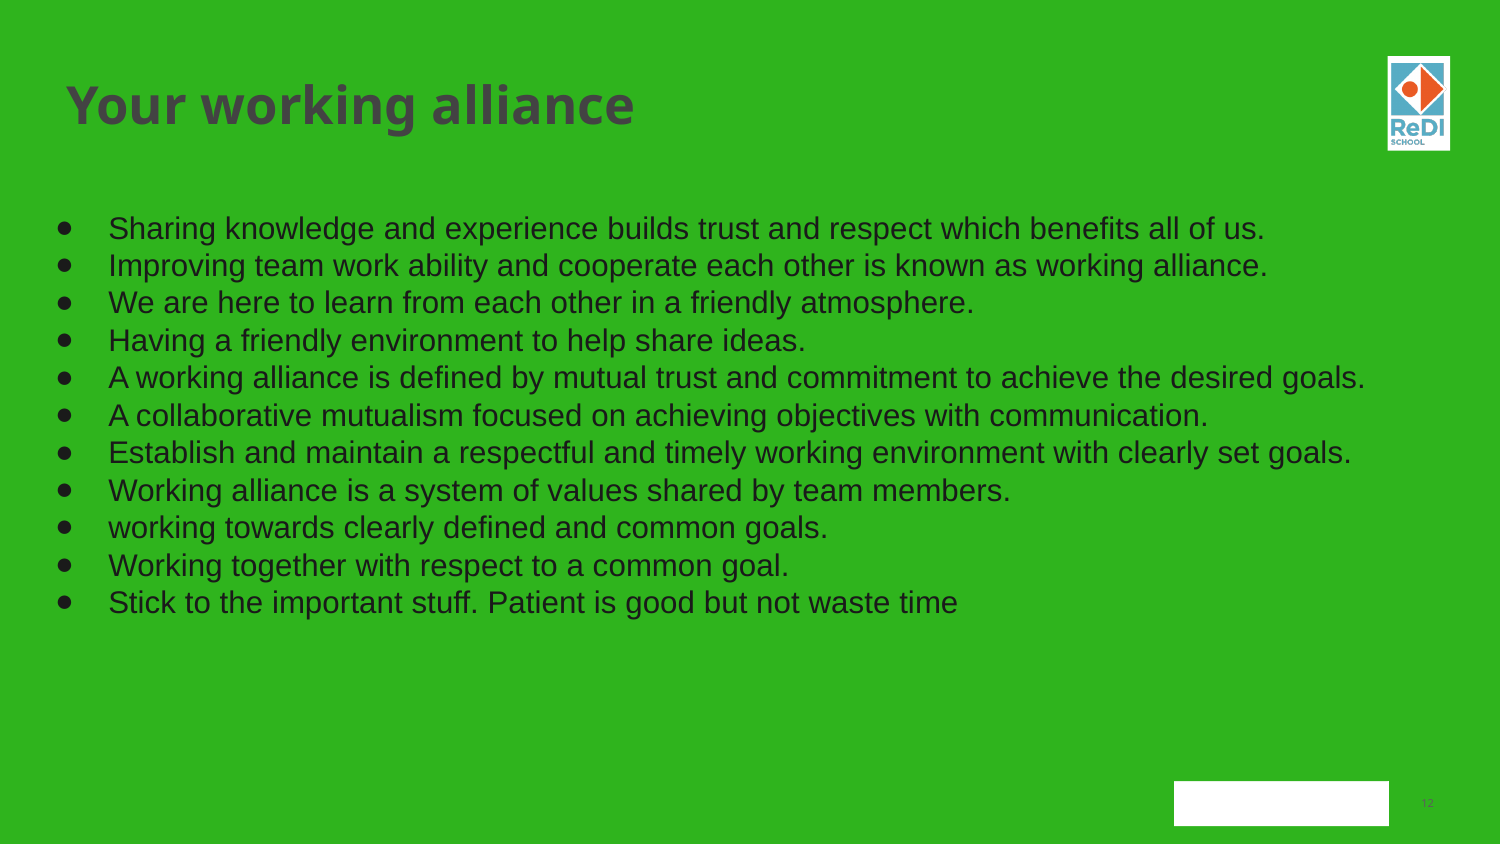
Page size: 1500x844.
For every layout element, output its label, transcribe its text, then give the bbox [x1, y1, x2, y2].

picture [1391, 63, 1447, 145]
title Your working alliance [51, 56, 1388, 151]
slide_number ‹#› [1388, 781, 1449, 827]
text_box Sharing knowledge and experience builds trust and respect which benefits all of us. Improving team work ability and cooperate each other is known as working alliance. We are here to learn from each other in a friendly atmosphere. Having a friendly environment to help share ideas. A working alliance is defined by mutual trust and commitment to achieve the desired goals. A collaborative mutualism focused on achieving objectives with communication. Establish and maintain a respectful and timely working environment with clearly set goals. Working alliance is a system of values shared by team members. working towards clearly defined and common goals. Working together with respect to a common goal. Stick to the important stuff. Patient is good but not waste time [18, 192, 1388, 782]
